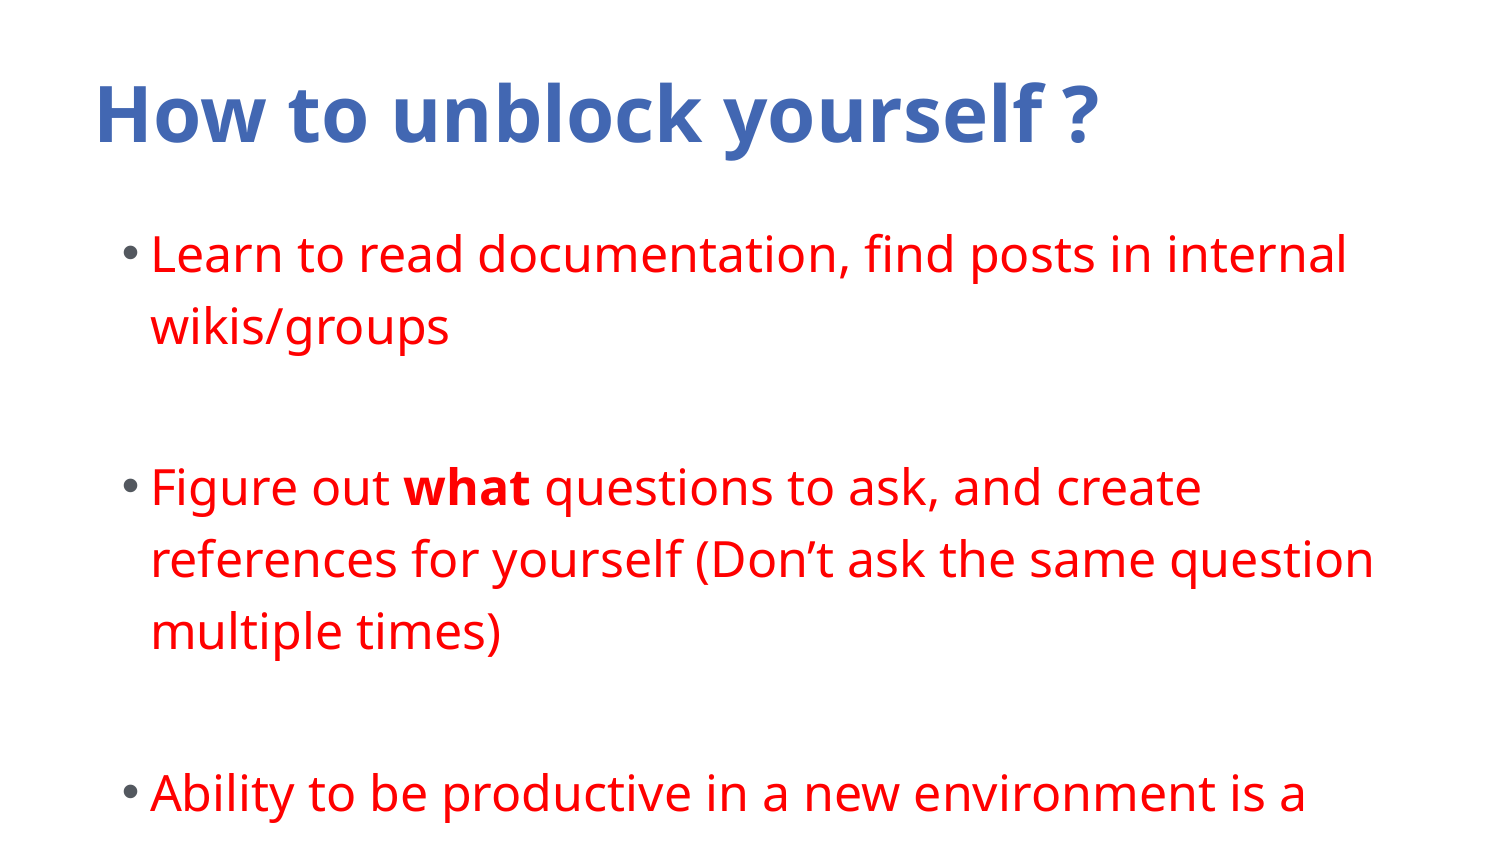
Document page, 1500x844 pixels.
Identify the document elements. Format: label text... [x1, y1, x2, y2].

title How to unblock yourself ? [93, 64, 1407, 178]
list Learn to read documentation, find posts in internal wikis/groups Figure out what questions to ask, and create references for yourself (Don’t ask the same question multiple times) Ability to be productive in a new environment is a key skill to any good Software Engineer/Data Scientist [93, 210, 1407, 657]
